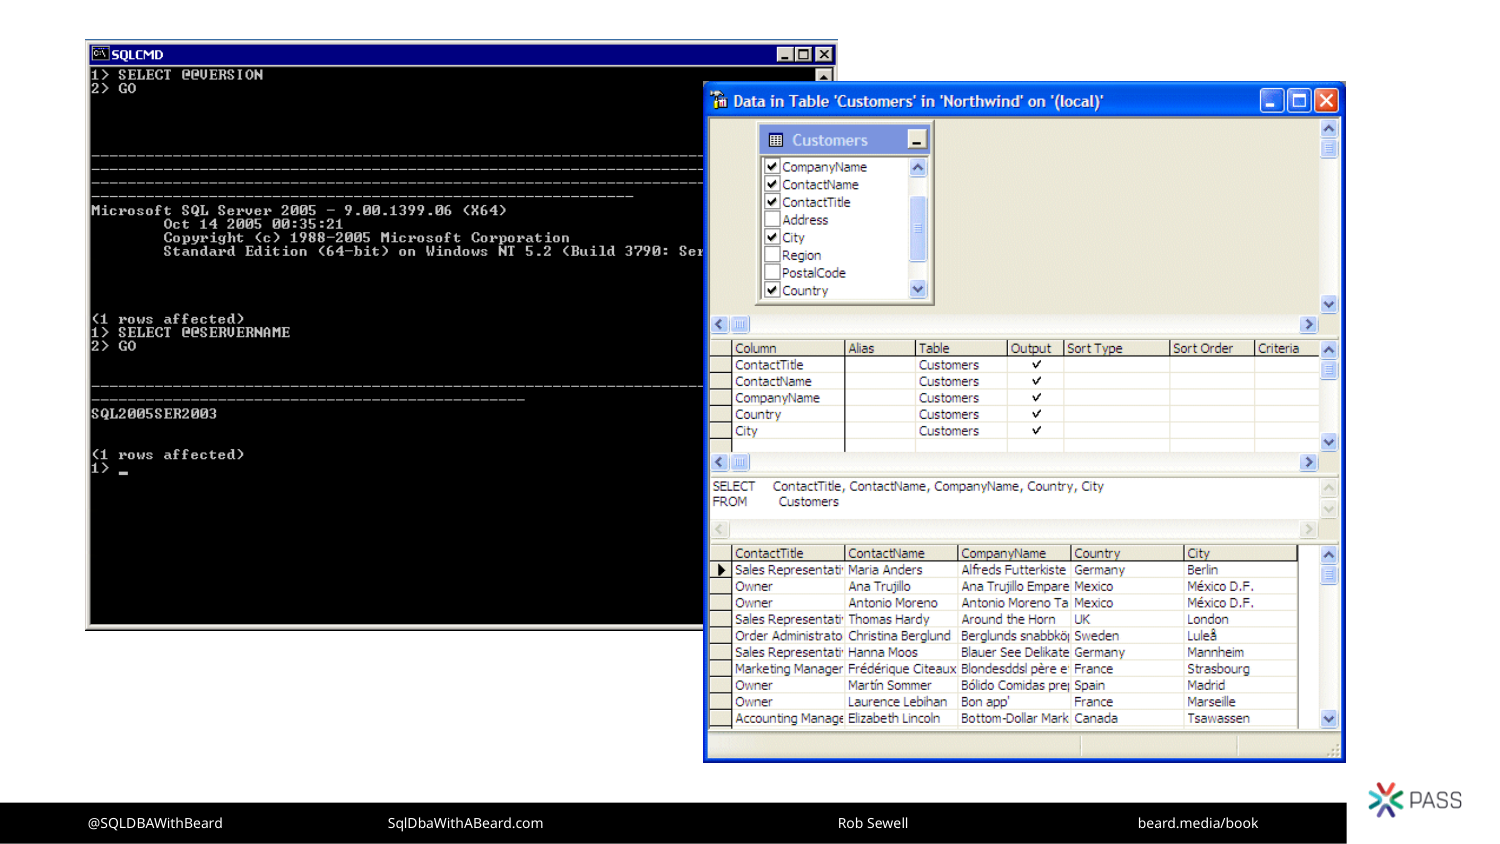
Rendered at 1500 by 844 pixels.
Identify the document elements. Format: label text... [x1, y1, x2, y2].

text_box @SQLDBAWithBeard SqlDbaWithABeard.com Rob Sewell beard.media/book [0, 802, 1347, 844]
picture [85, 38, 1346, 763]
picture [1367, 780, 1463, 820]
